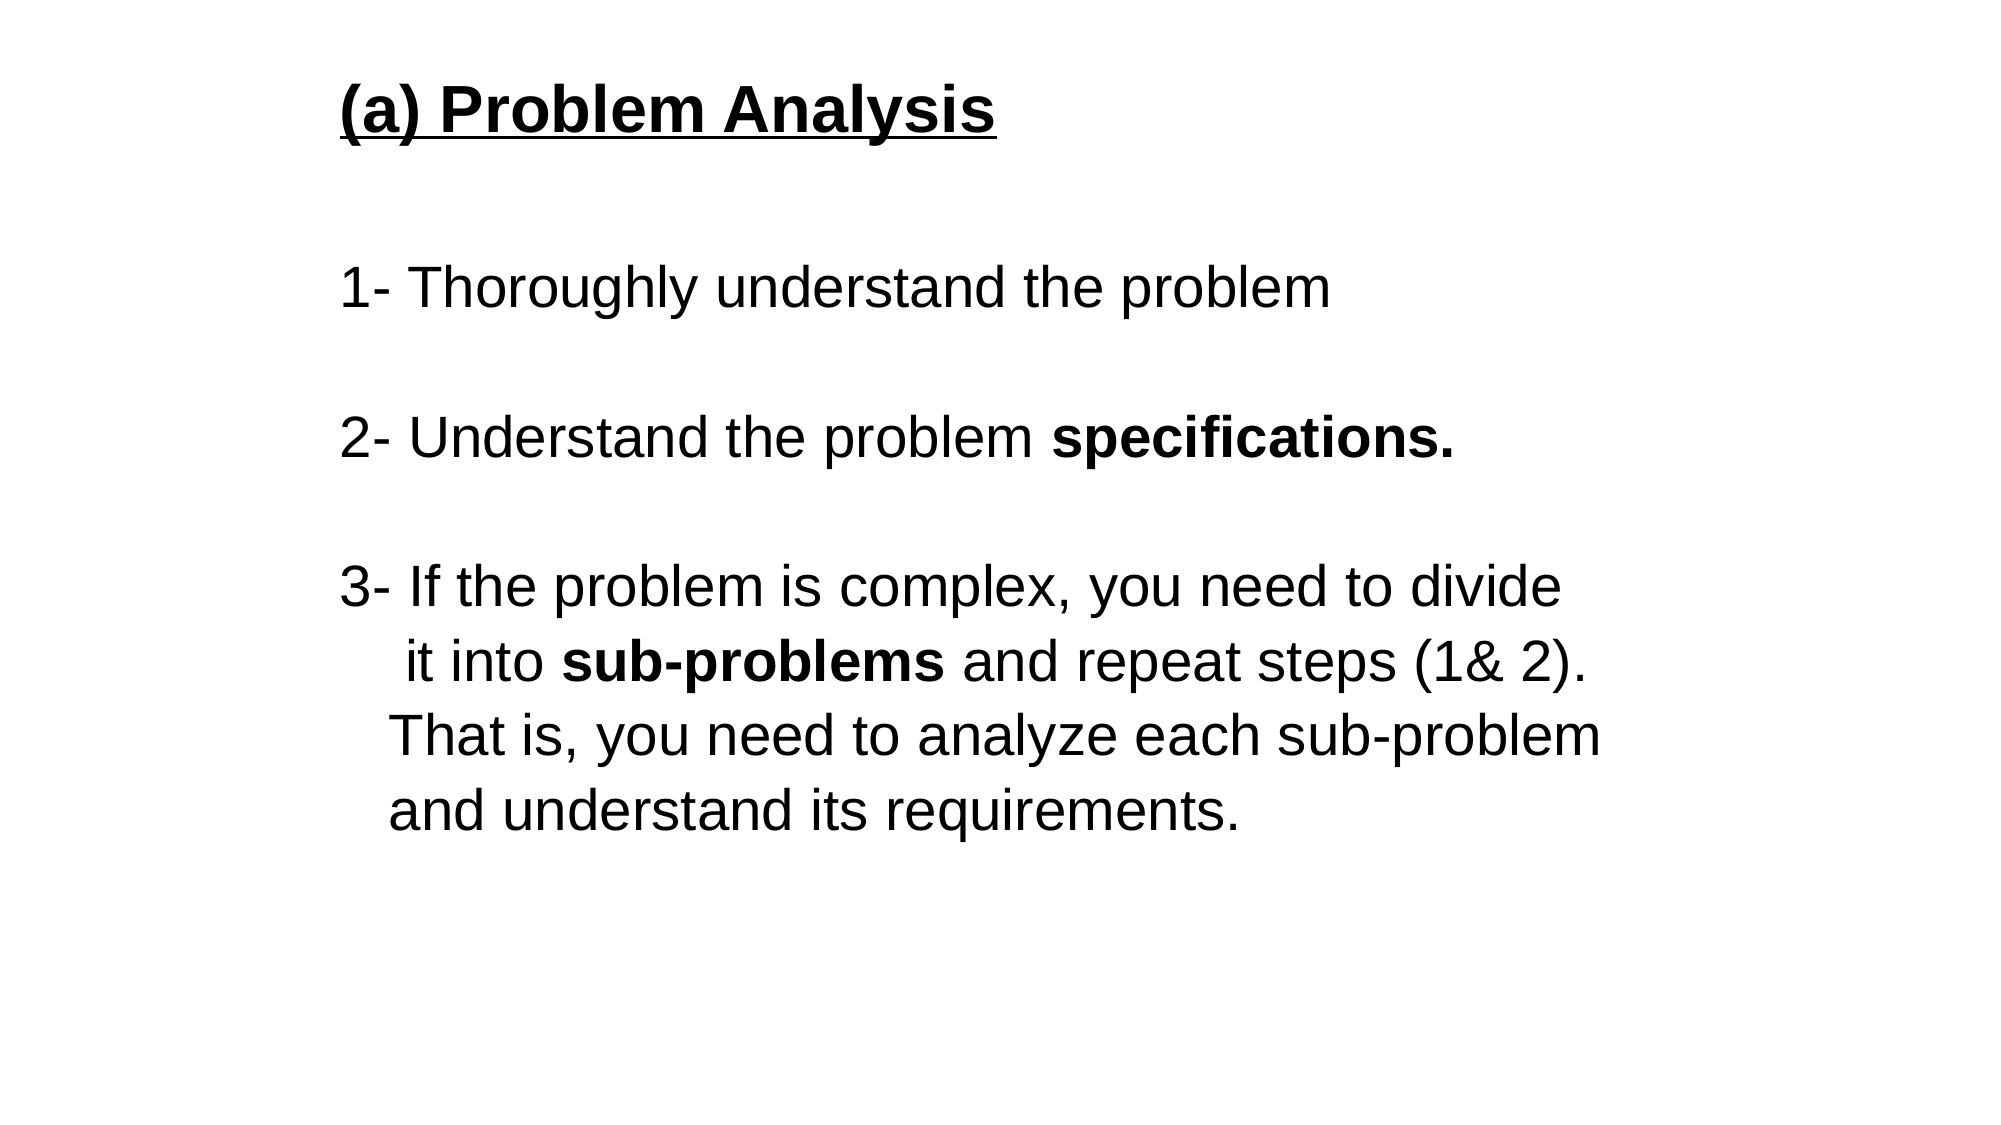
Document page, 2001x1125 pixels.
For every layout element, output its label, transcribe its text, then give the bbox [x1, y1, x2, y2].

title (a) Problem Analysis [324, 45, 1675, 166]
list 1- Thoroughly understand the problem 2- Understand the problem specifications. 3- If the problem is complex, you need to divide it into sub-problems and repeat steps (1& 2). That is, you need to analyze each sub-problem and understand its requirements. [324, 249, 1675, 912]
